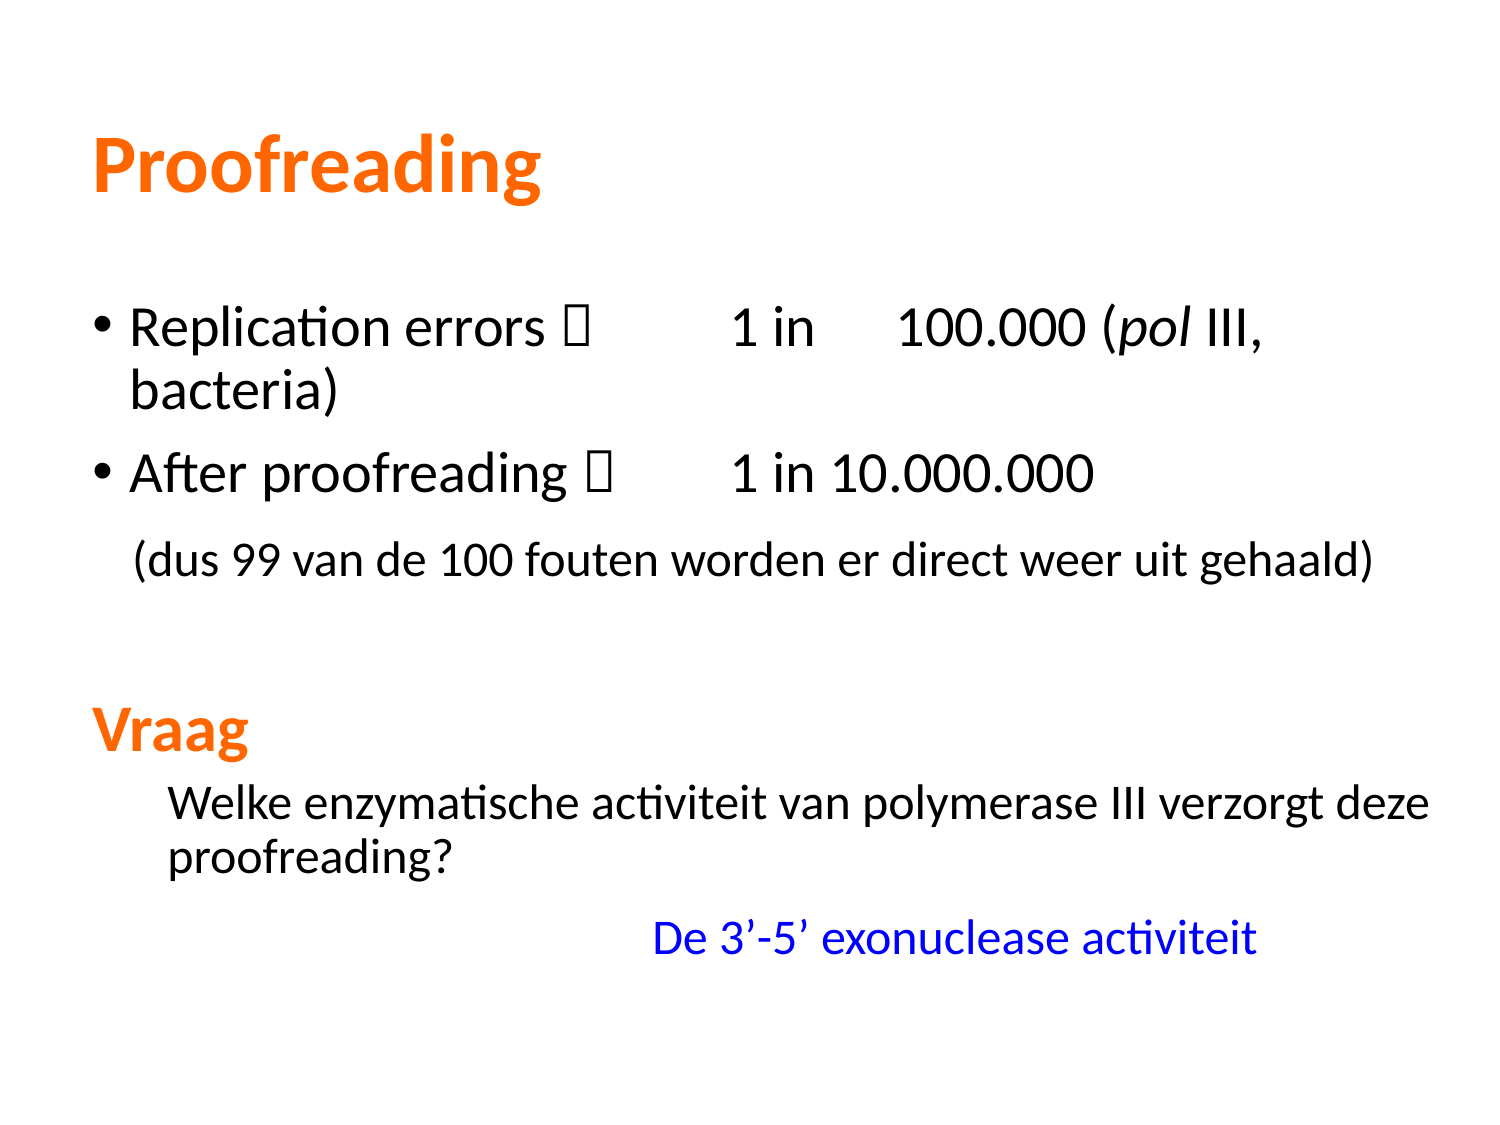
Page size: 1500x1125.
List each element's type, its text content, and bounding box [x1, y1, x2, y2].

list Replication errors  1 in 100.000 (pol III, bacteria) After proofreading  1 in 10.000.000 (dus 99 van de 100 fouten worden er direct weer uit gehaald) Vraag Welke enzymatische activiteit van polymerase III verzorgt deze proofreading? [77, 288, 1479, 1031]
title Proofreading [77, 56, 1372, 274]
text_box De 3’-5’ exonuclease activiteit [637, 897, 1423, 973]
